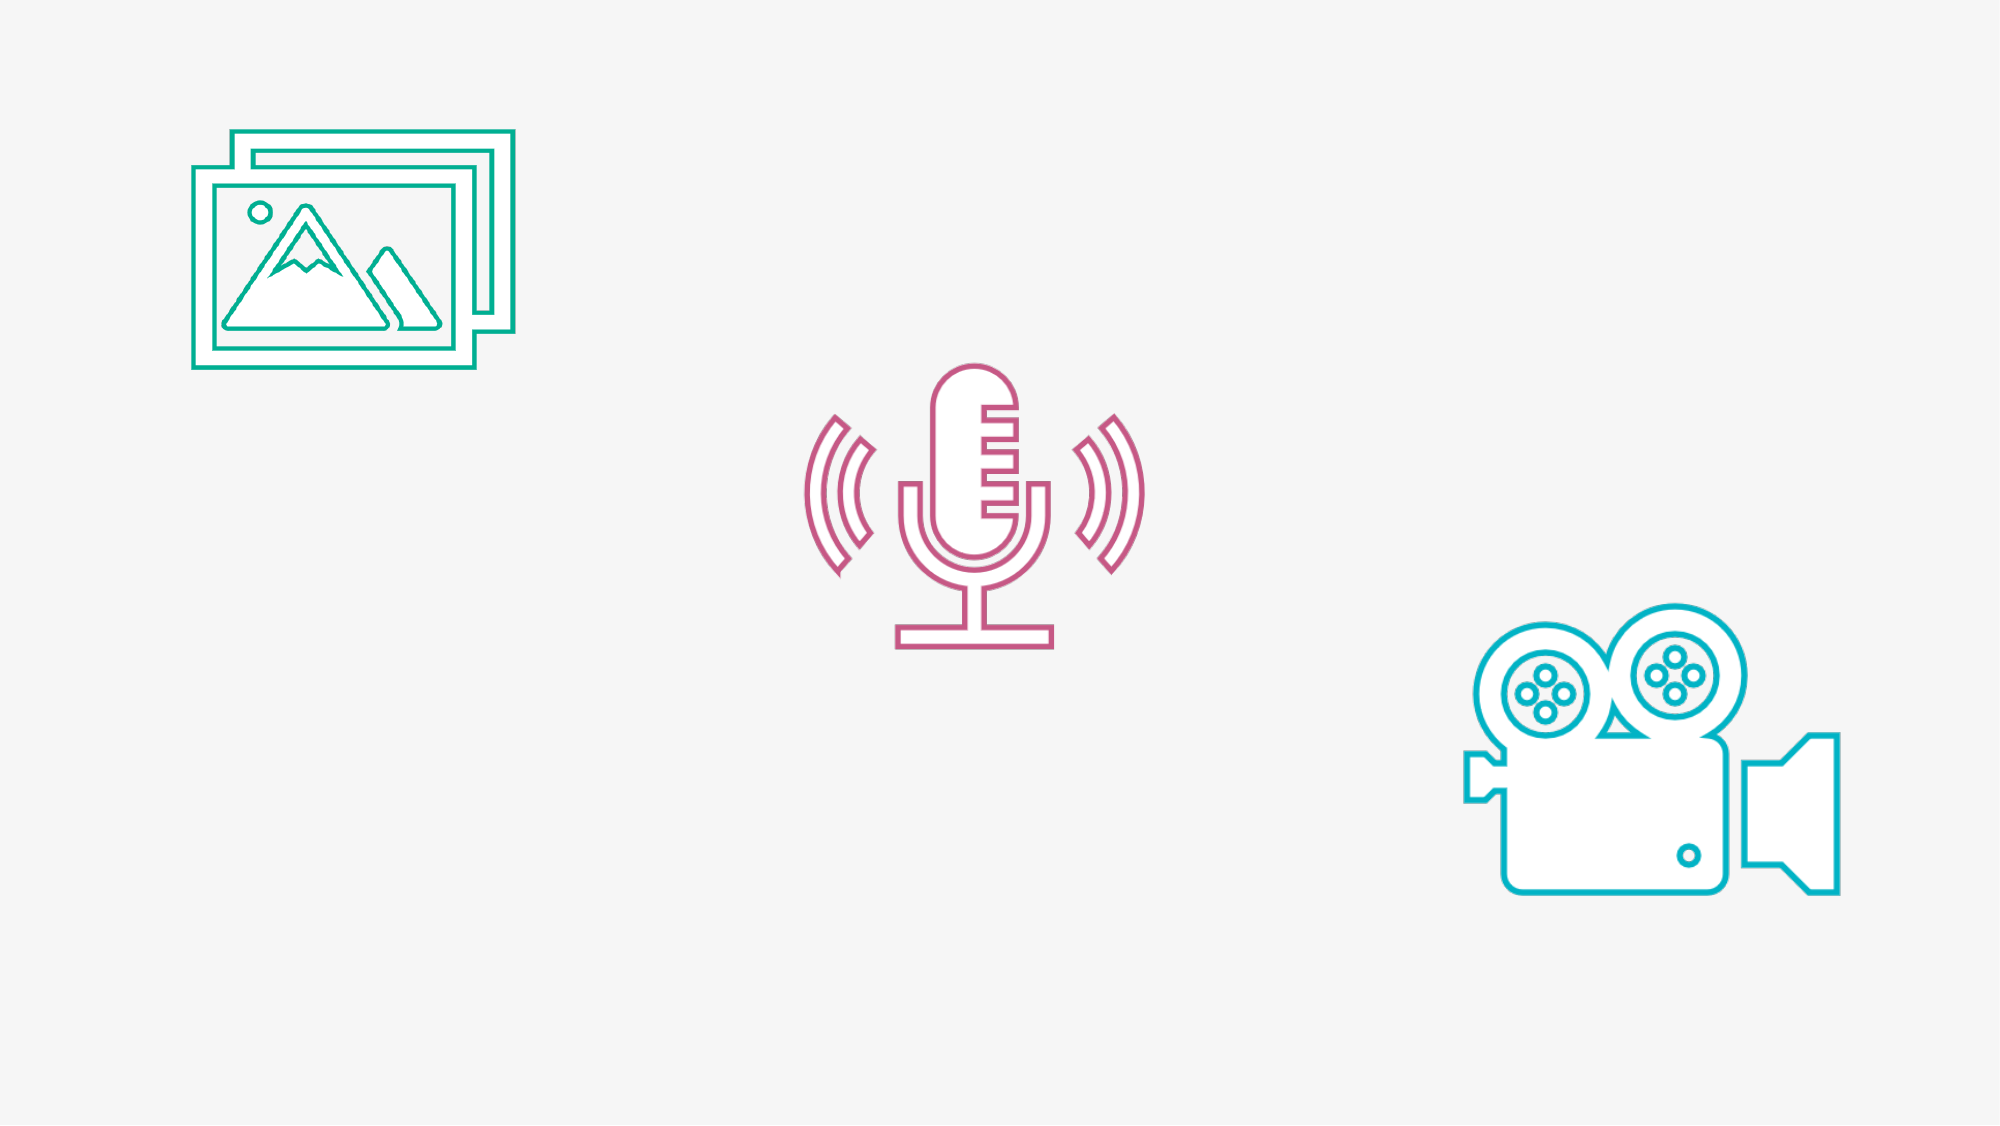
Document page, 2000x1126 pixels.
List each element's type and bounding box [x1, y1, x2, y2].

picture [185, 89, 523, 401]
picture [778, 308, 1175, 706]
picture [1430, 527, 1874, 971]
